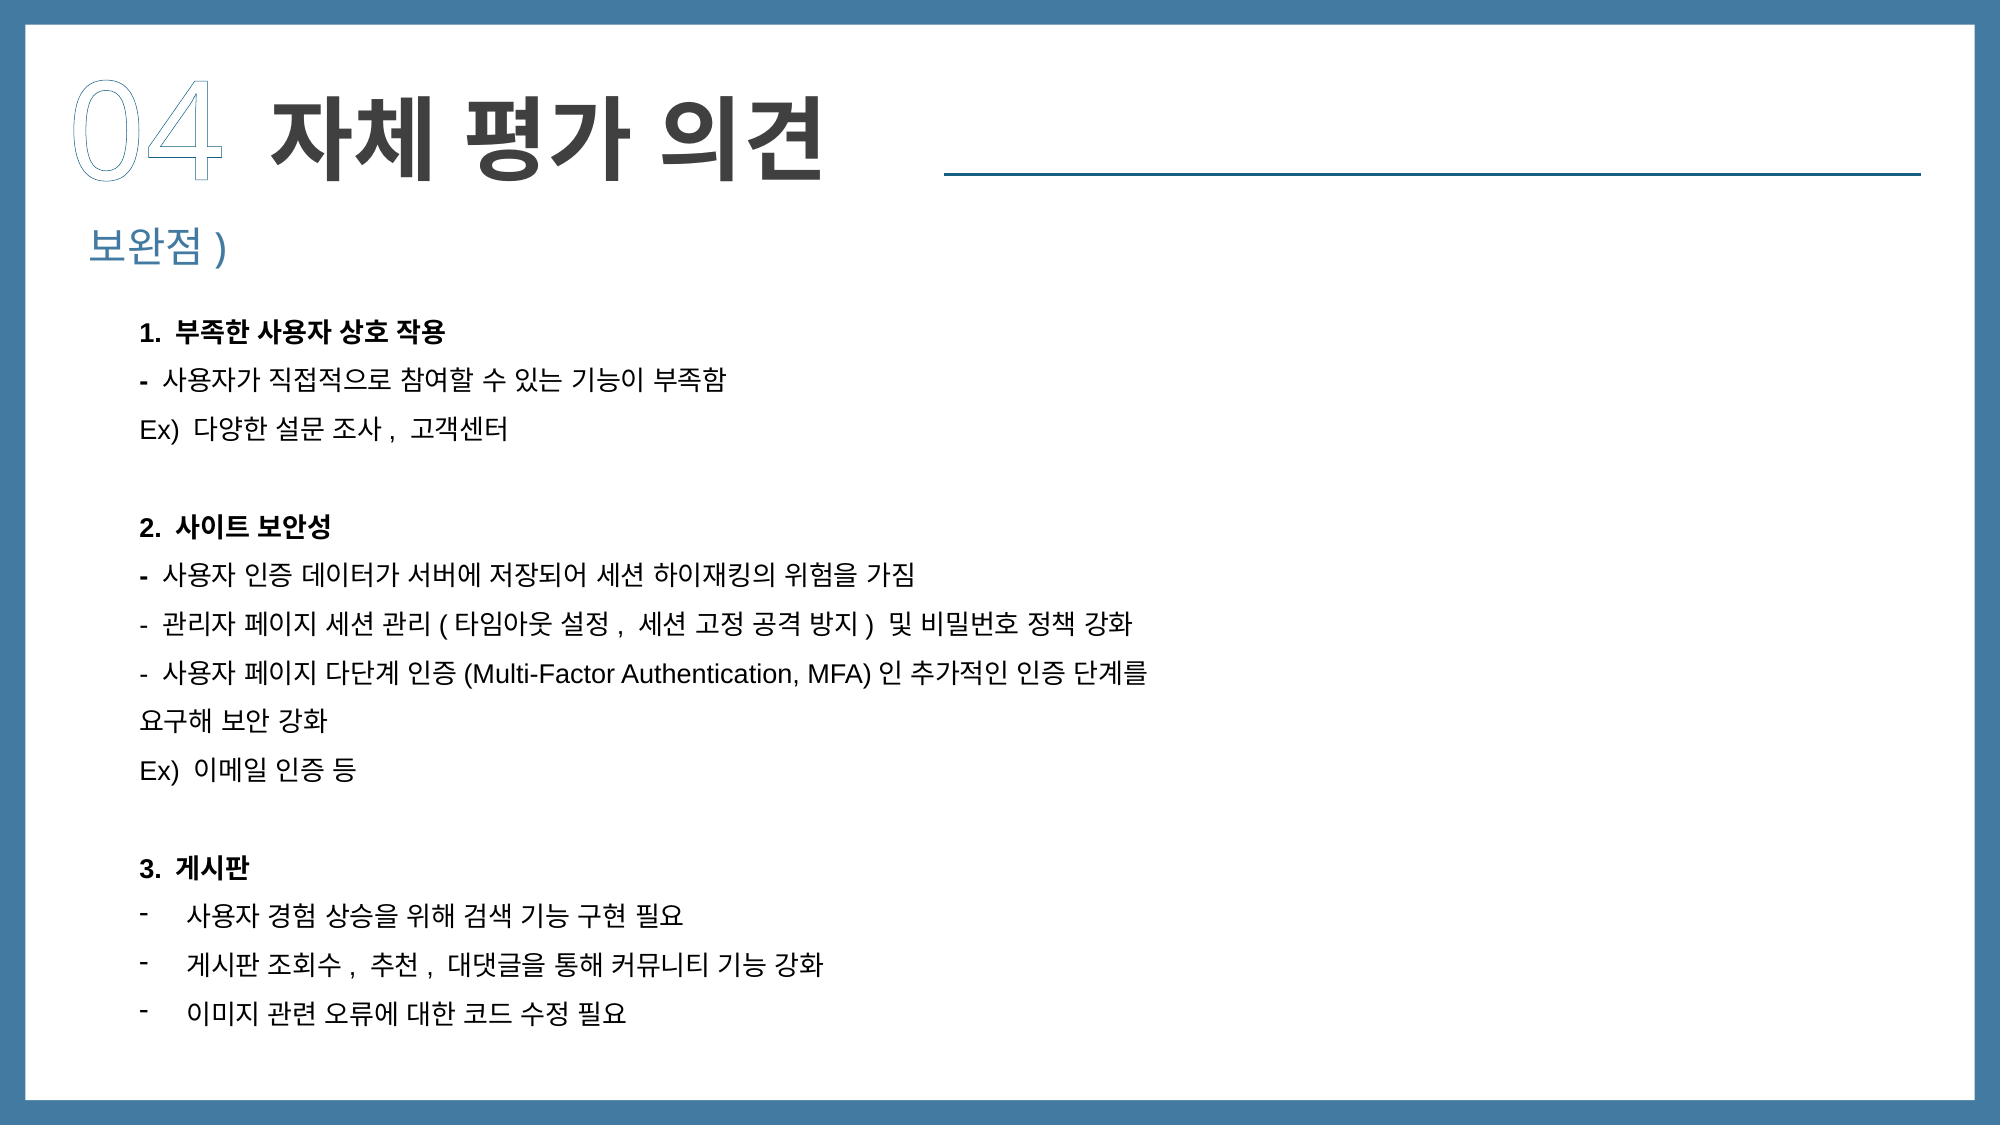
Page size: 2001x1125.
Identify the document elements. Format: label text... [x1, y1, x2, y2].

text_box 보완점) [73, 213, 1074, 278]
text_box 04 [52, 34, 285, 215]
text_box 자체 평가 의견 [254, 74, 1456, 200]
text_box [24, 23, 1976, 1102]
text_box 1. 부족한 사용자 상호 작용 - 사용자가 직접적으로 참여할 수 있는 기능이 부족함 Ex) 다양한 설문 조사, 고객센터 2. 사이트 보안성 - 사용자 인증 데이터가 서버에 저장되어 세션 하이재킹의 위험을 가짐 - 관리자 페이지 세션 관리(타임아웃 설정, 세션 고정 공격 방지) 및 비밀번호 정책 강화 - 사용자 페이지 다단계 인증(Multi-Factor Authentication, MFA)인 추가적인 인증 단계를 요구해 보안 강화 Ex) 이메일 인증 등 3. 게시판 사용자 경험 상승을 위해 검색 기능 구현 필요 게시판 조회수, 추천, 대댓글을 통해 커뮤니티 기능 강화 이미지 관련 오류에 대한 코드 수정 필요 [124, 291, 1212, 1125]
